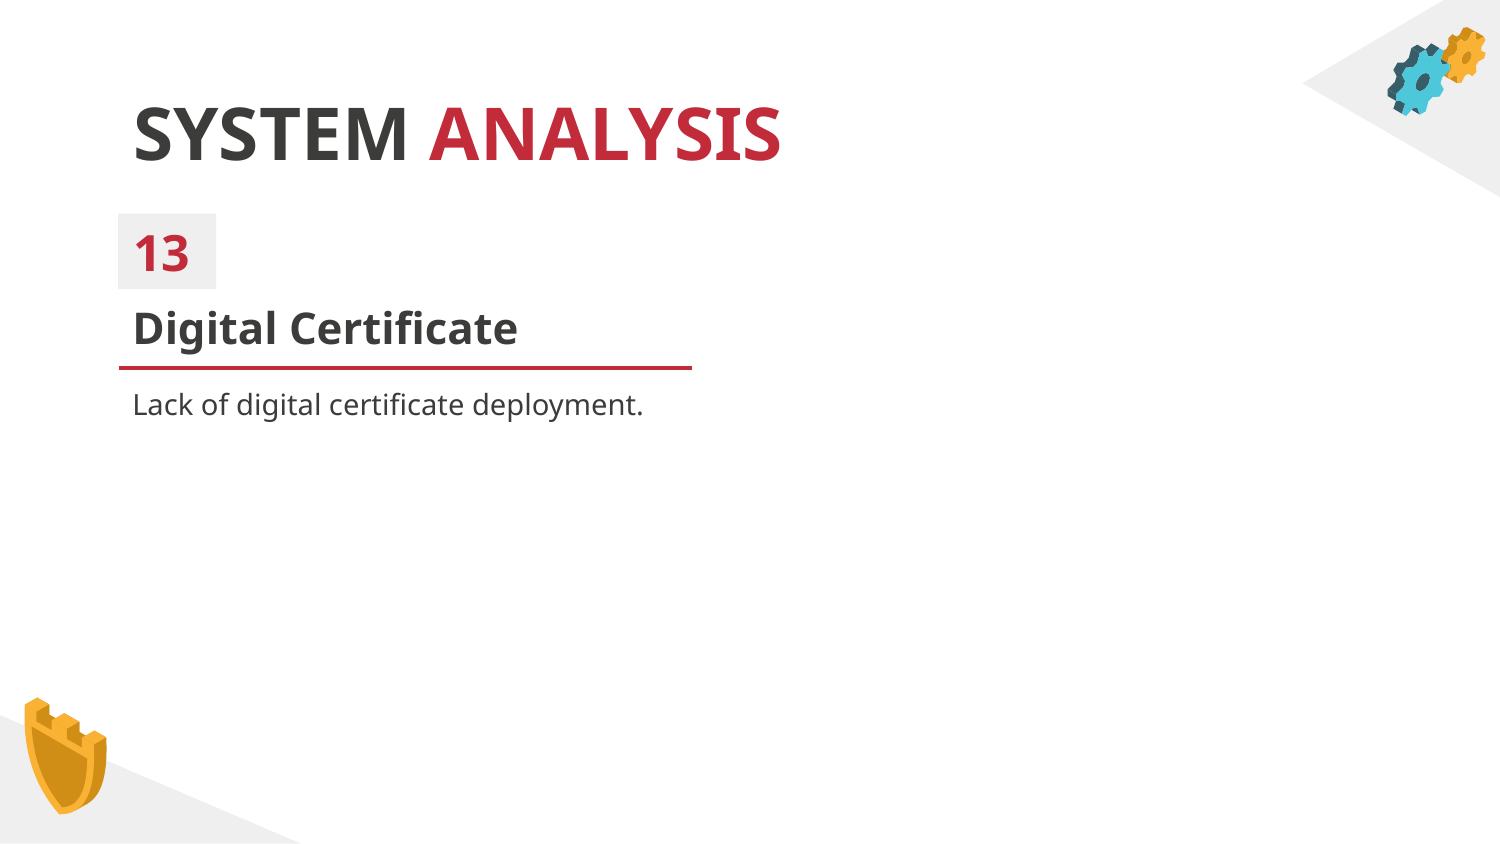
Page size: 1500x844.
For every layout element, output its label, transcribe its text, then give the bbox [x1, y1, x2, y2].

subtitle Digital Certificate [117, 289, 712, 369]
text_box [1387, 27, 1486, 117]
title SYSTEM ANALYSIS [118, 72, 1382, 167]
subtitle Lack of digital certificate deployment. [117, 371, 712, 451]
title 13 [118, 213, 217, 290]
